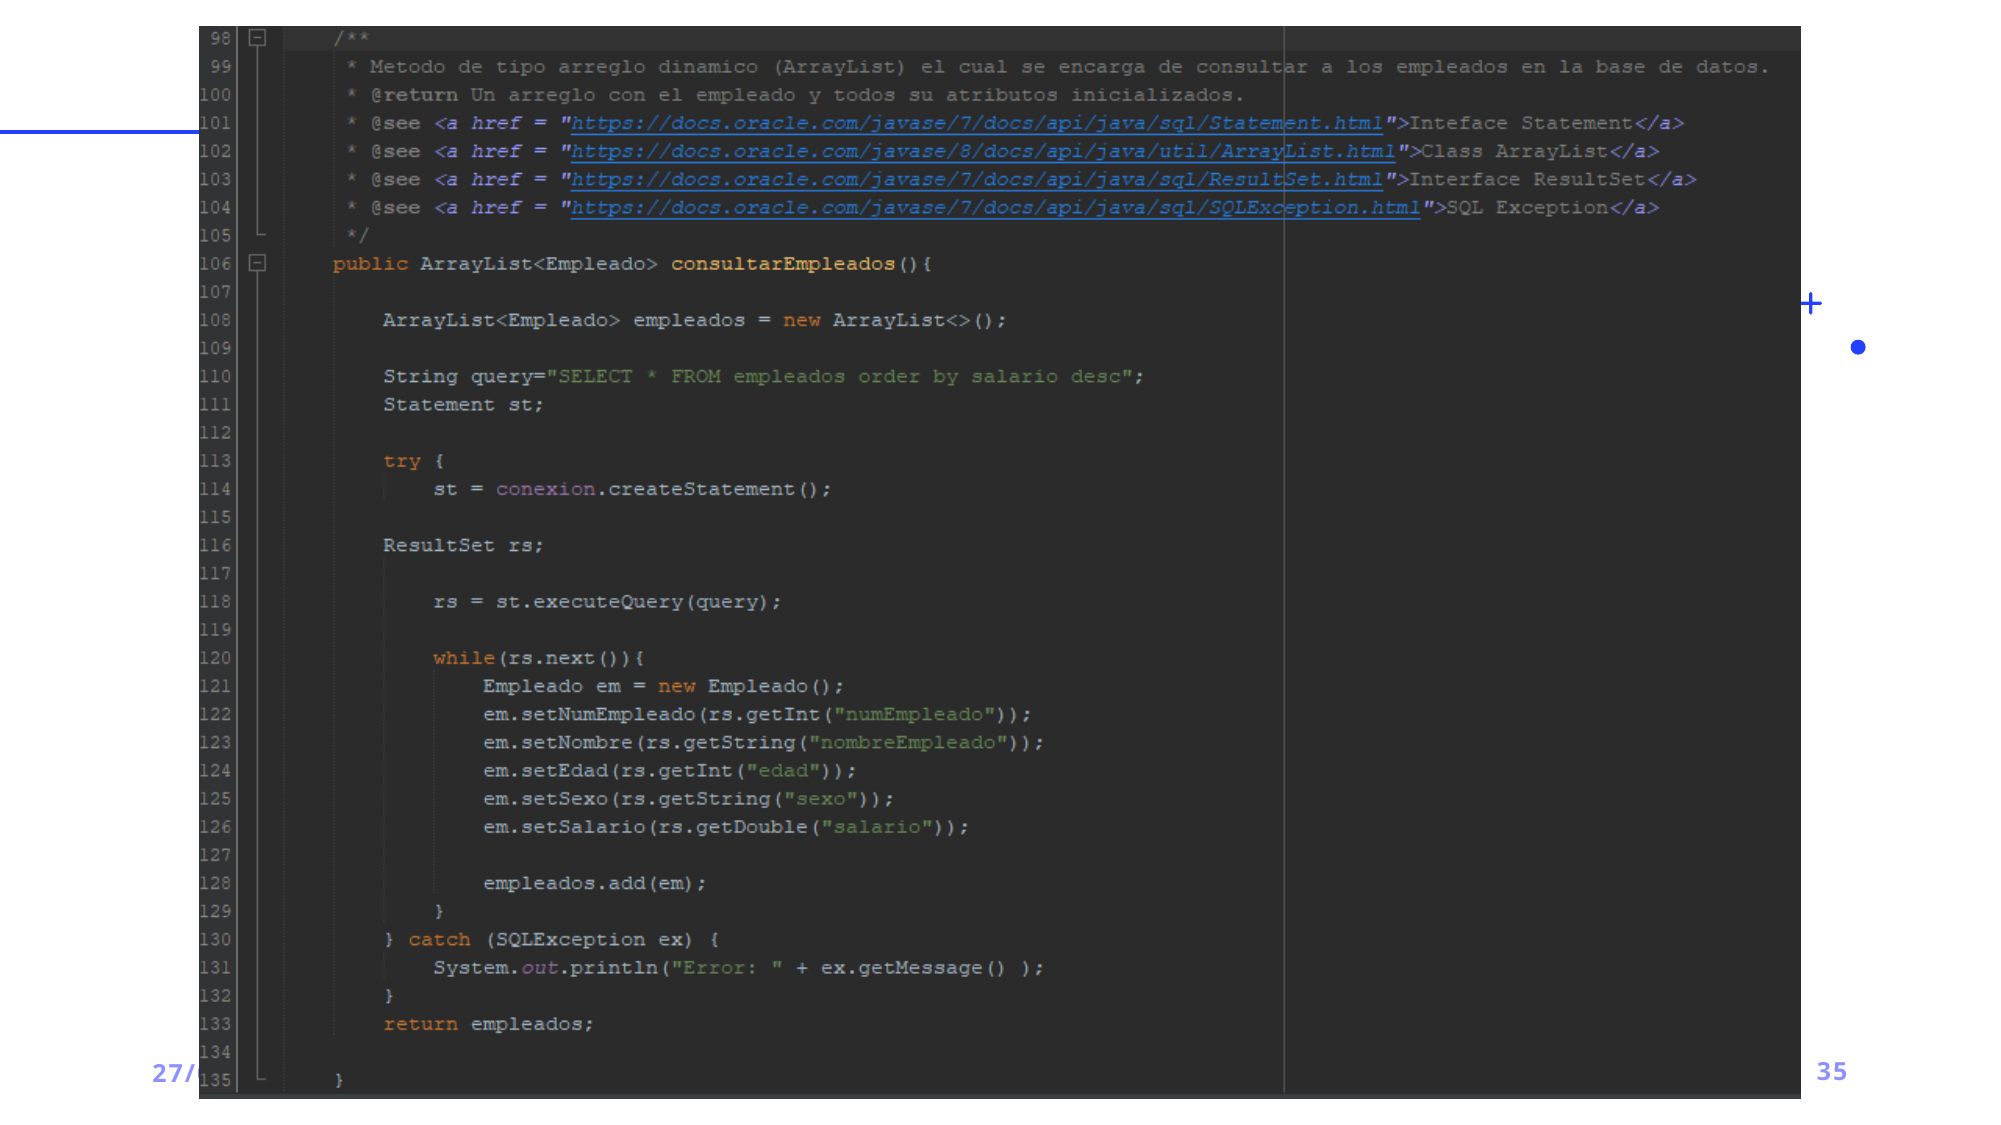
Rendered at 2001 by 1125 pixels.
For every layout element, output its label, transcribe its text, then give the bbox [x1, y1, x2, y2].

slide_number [137, 1042, 588, 1103]
slide_number 35 [1412, 1042, 1863, 1103]
picture [199, 26, 1801, 1099]
